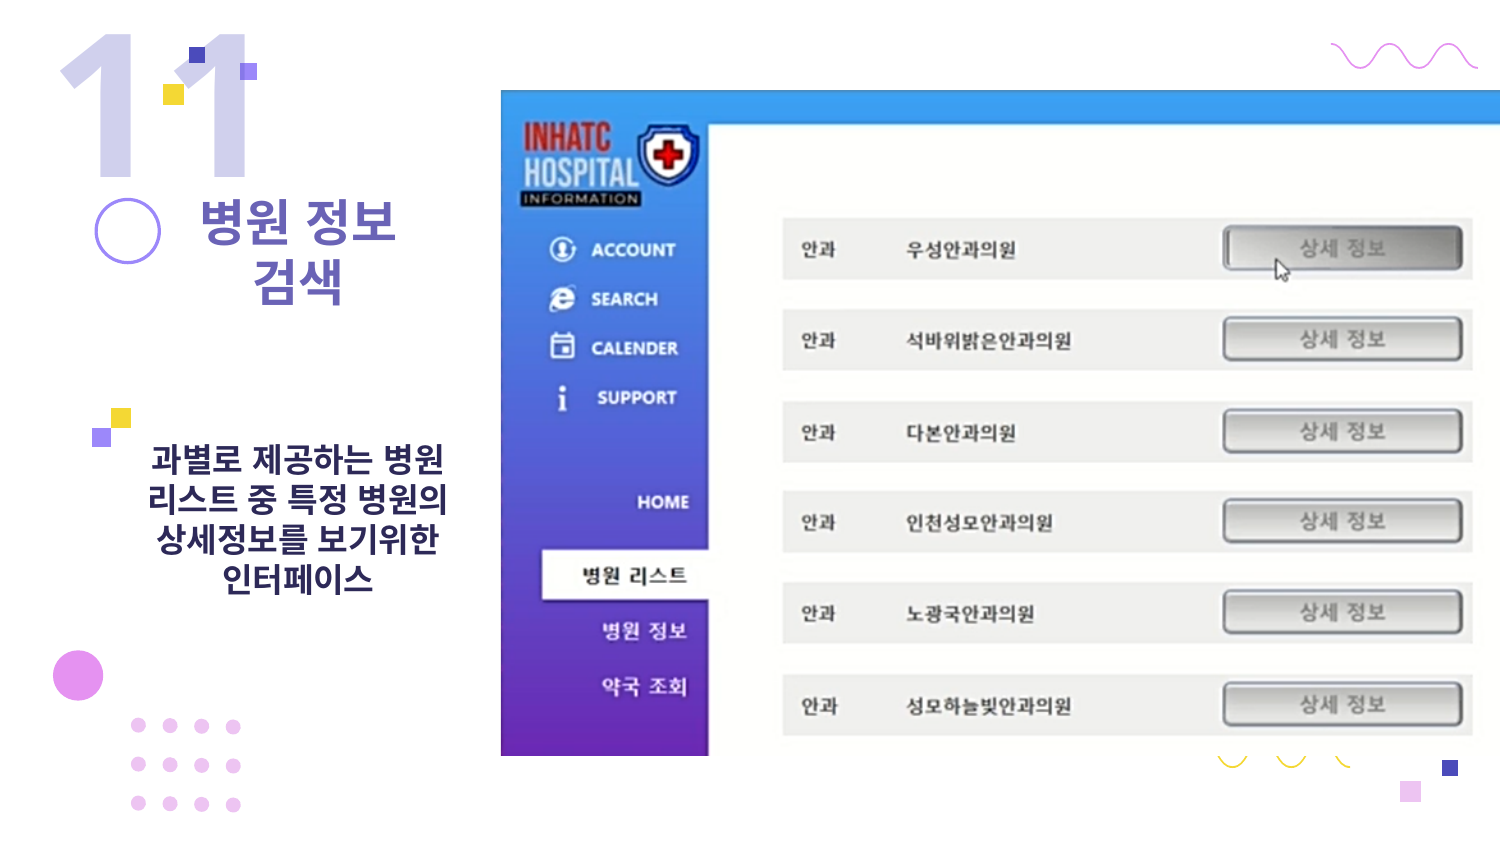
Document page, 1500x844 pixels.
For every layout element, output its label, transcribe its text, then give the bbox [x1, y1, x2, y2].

title 병원 정보 검색 [64, 127, 495, 375]
text_box 과별로 제공하는 병원 리스트 중 특정 병원의 상세정보를 보기위한 인터페이스 [64, 396, 495, 643]
picture [500, 88, 1500, 756]
text_box 11 [19, 29, 293, 165]
